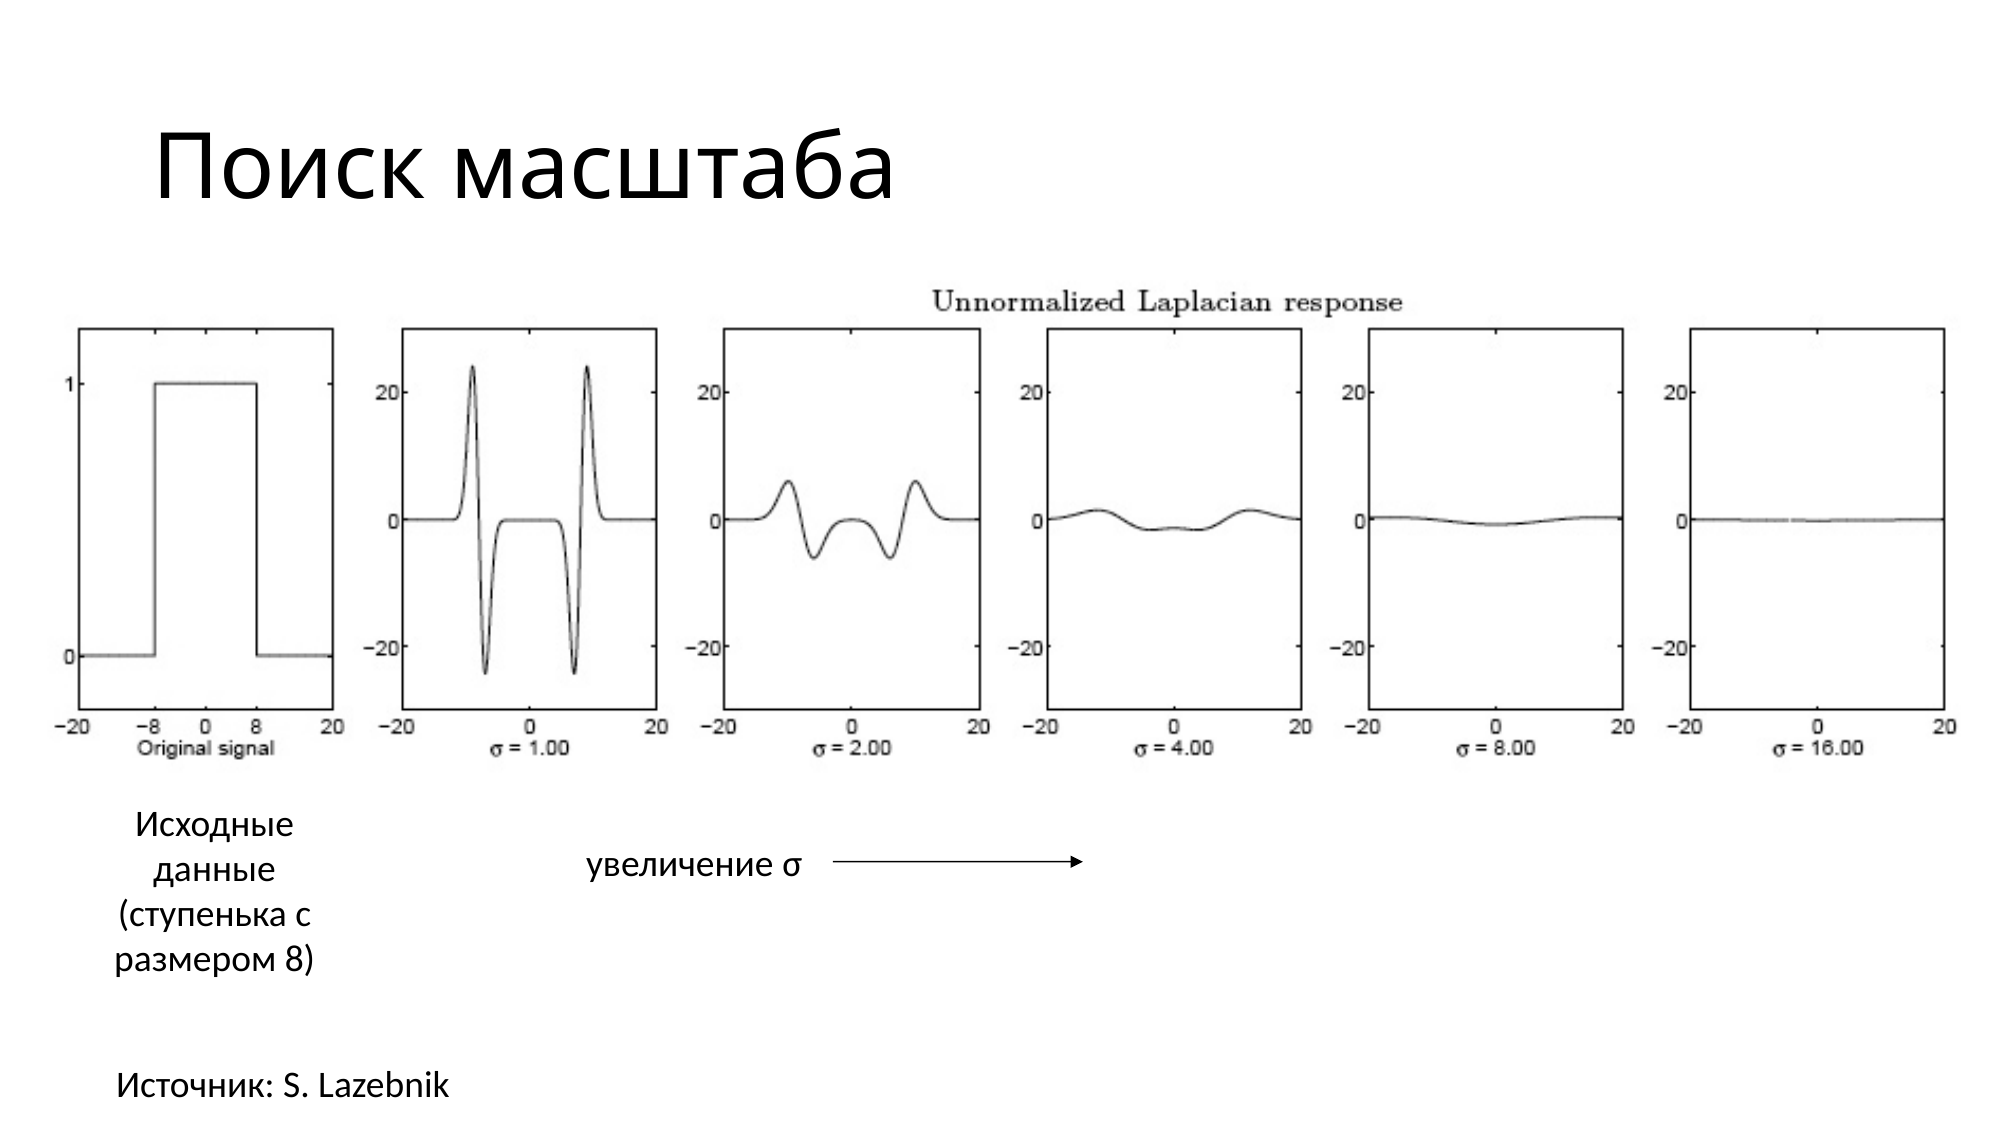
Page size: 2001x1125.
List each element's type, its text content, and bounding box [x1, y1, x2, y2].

text_box [832, 855, 1083, 868]
picture [32, 265, 1986, 784]
text_box Источник: S. Lazebnik [101, 1053, 465, 1113]
text_box Исходные данные (ступенька с размером 8) [77, 791, 352, 987]
title Поиск масштаба [137, 59, 1863, 265]
text_box увеличение σ [571, 831, 862, 892]
